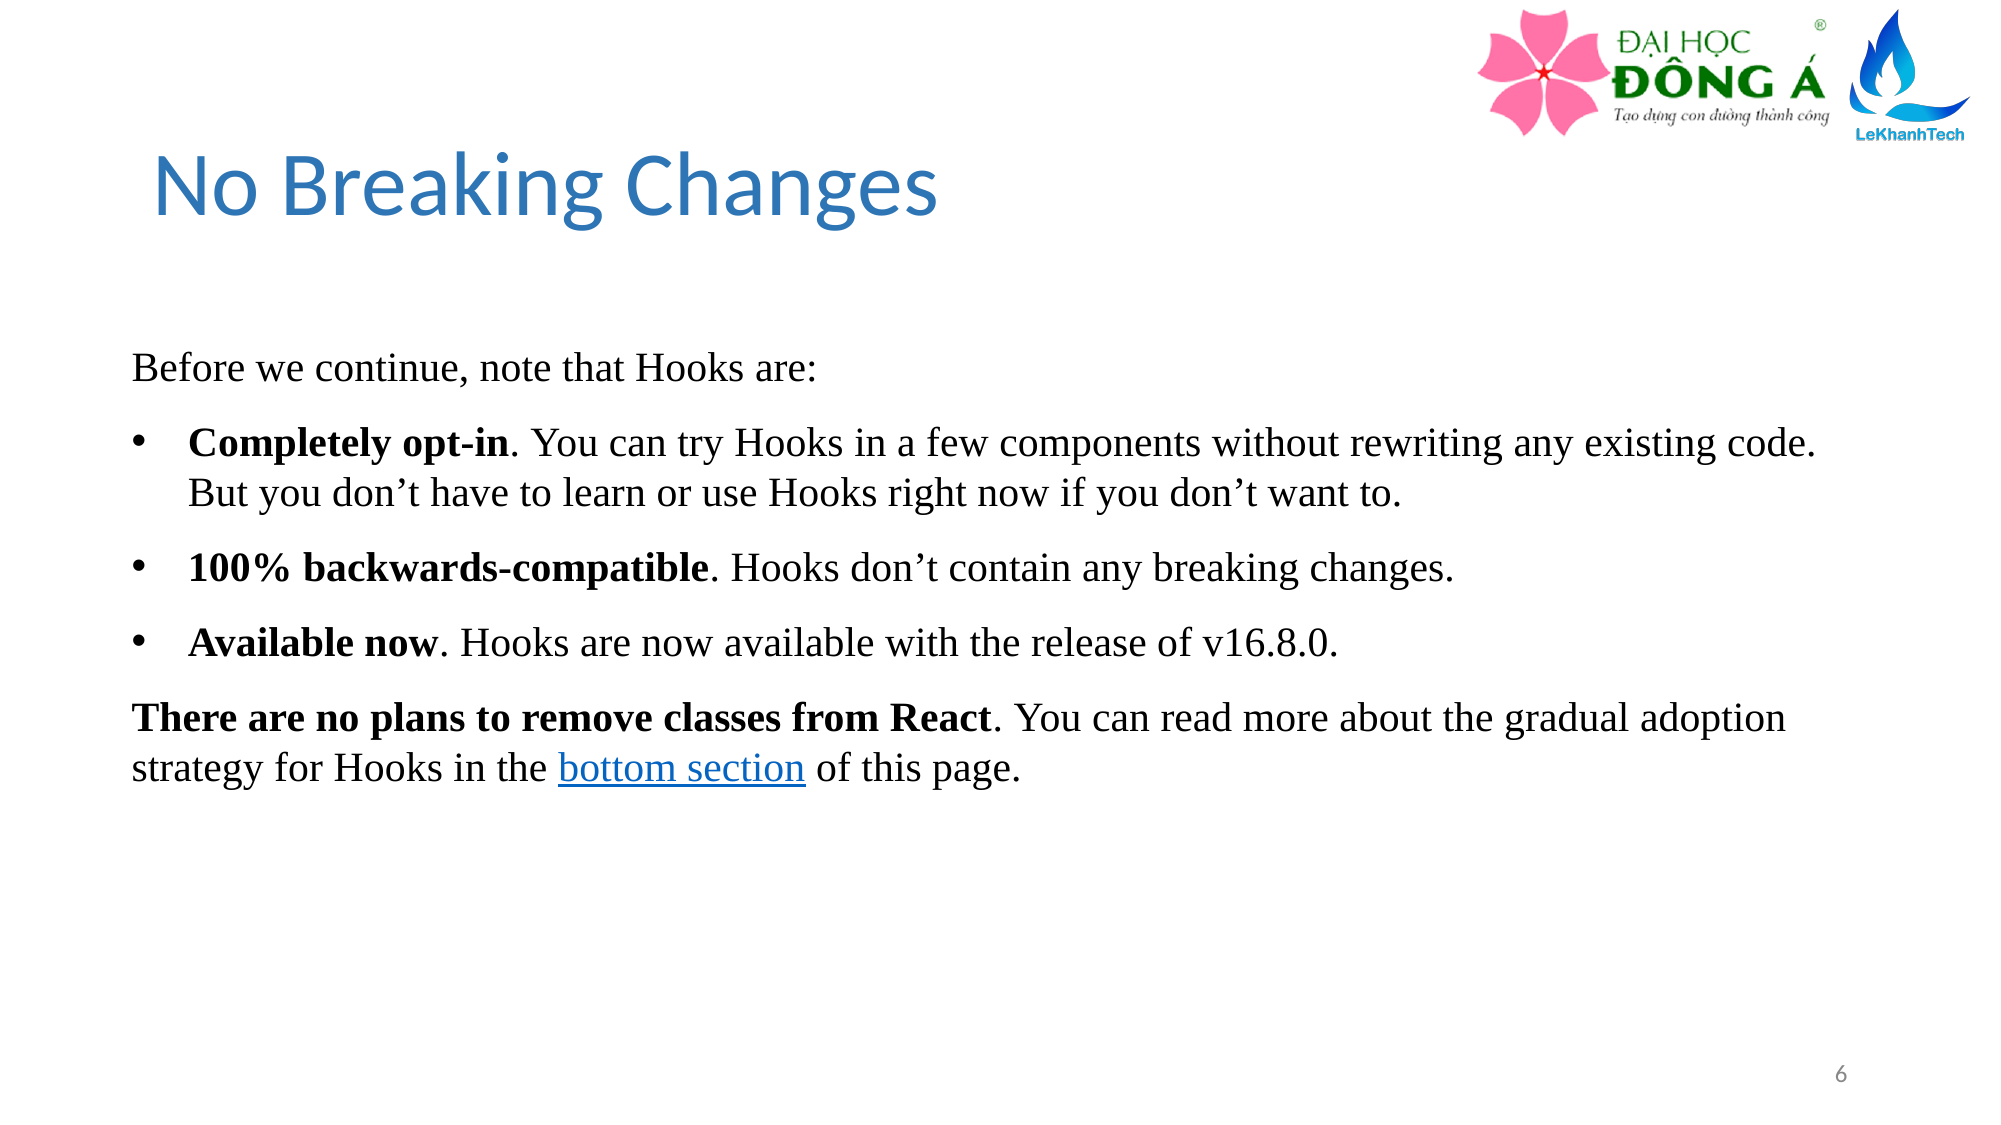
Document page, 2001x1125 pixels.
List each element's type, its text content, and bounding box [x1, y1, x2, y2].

title No Breaking Changes [137, 91, 1863, 280]
text_box Before we continue, note that Hooks are: Completely opt-in. You can try Hooks in a few components without rewriting any existing code. But you don’t have to learn or use Hooks right now if you don’t want to. 100% backwards-compatible. Hooks don’t contain any breaking changes. Available now. Hooks are now available with the release of v16.8.0. There are no plans to remove classes from React. You can read more about the gradual adoption strategy for Hooks in the bottom section of this page. [116, 332, 1884, 923]
picture [1465, 5, 1980, 144]
slide_number 6 [1412, 1042, 1863, 1103]
